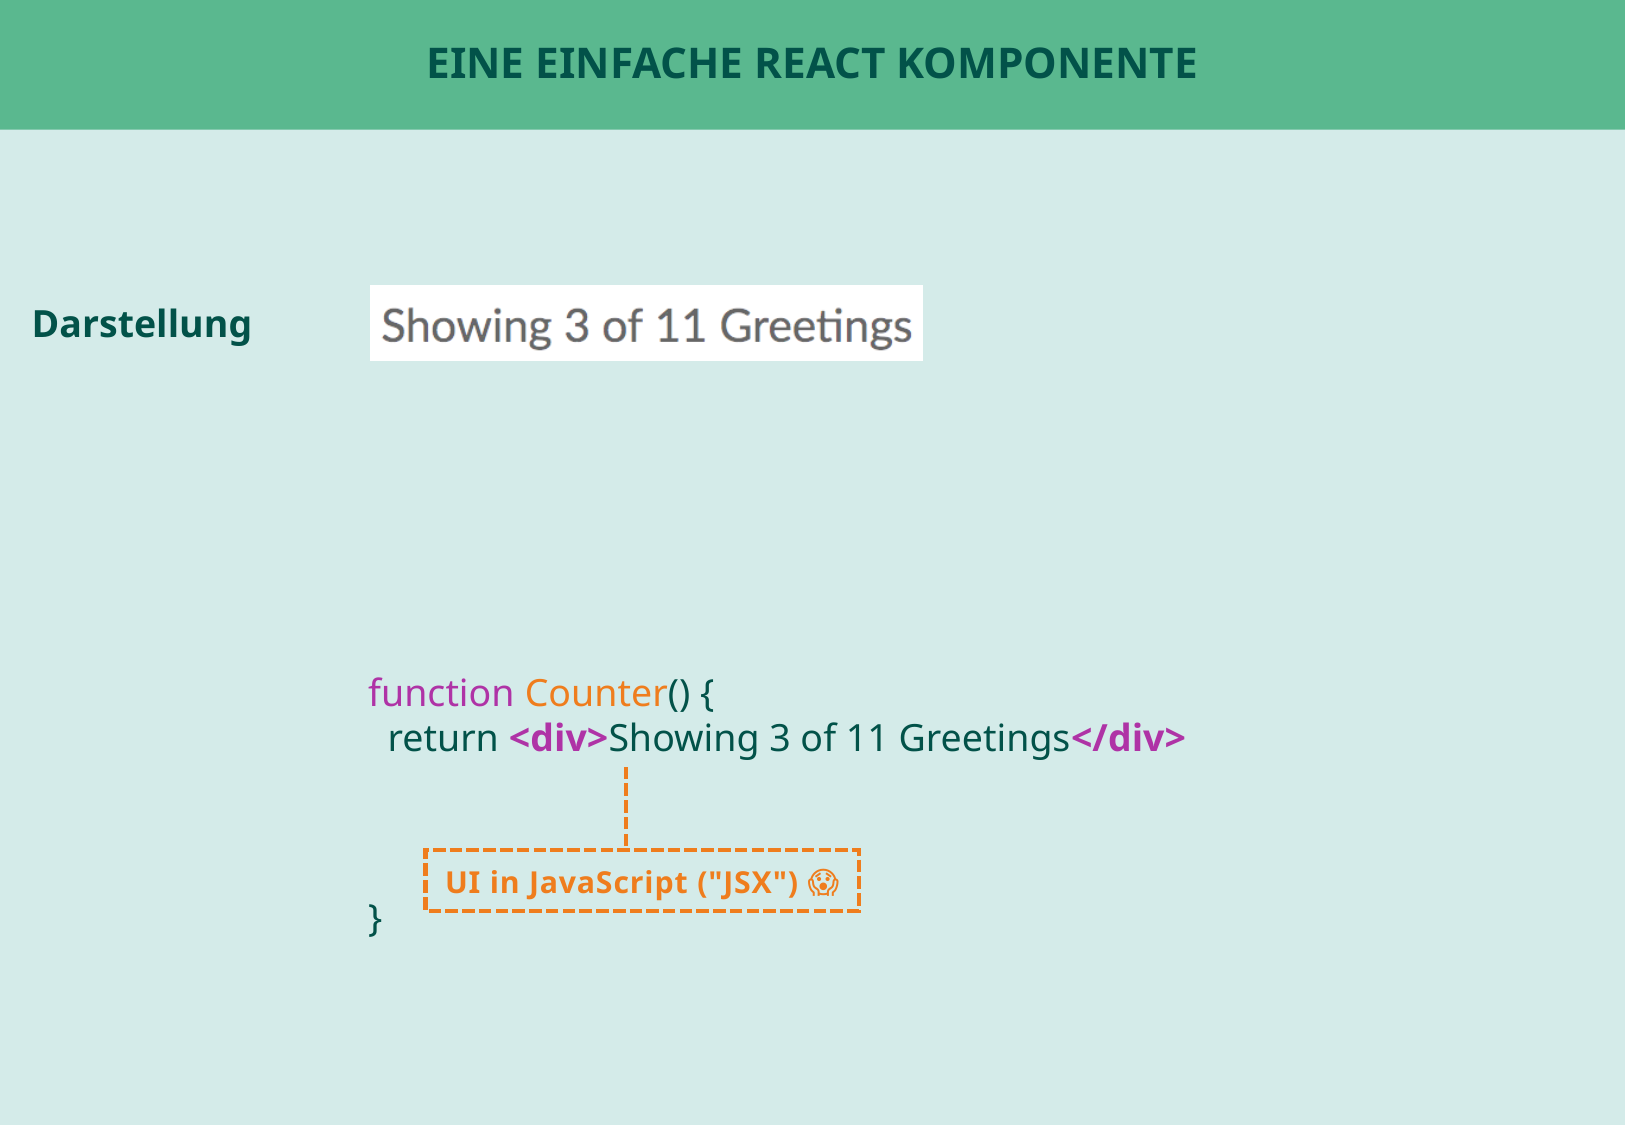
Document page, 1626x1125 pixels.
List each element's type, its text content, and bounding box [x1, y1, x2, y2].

title Eine einfache React Komponente [0, 0, 1625, 130]
text_box function Counter() { return <div>Showing 3 of 11 Greetings</div> } [353, 661, 1625, 946]
text_box Darstellung [16, 292, 288, 353]
text_box UI in JavaScript ("JSX") 😱 [441, 863, 843, 930]
picture [370, 285, 923, 361]
text_box [425, 849, 860, 911]
